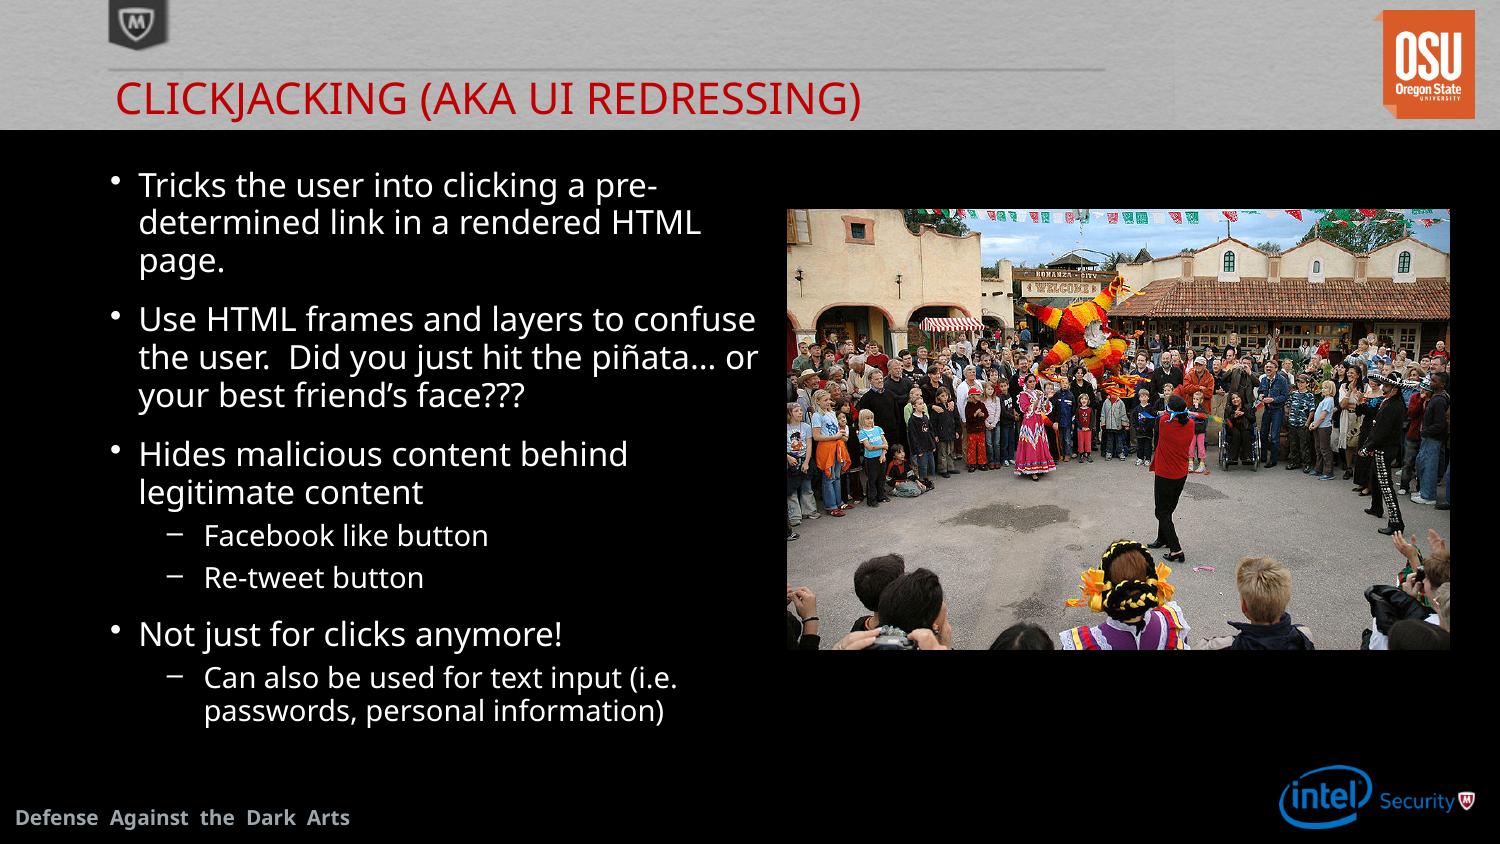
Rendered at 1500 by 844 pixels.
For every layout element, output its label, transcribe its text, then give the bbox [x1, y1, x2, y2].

picture [1279, 765, 1475, 829]
list Tricks the user into clicking a pre-determined link in a rendered HTML page. Use HTML frames and layers to confuse the user. Did you just hit the piñata… or your best friend’s face??? Hides malicious content behind legitimate content Facebook like button Re-tweet button Not just for clicks anymore! Can also be used for text input (i.e. passwords, personal information) [94, 159, 788, 773]
title CLICKJACKING (AKA UI REDRESSING) [99, 53, 1176, 148]
picture [1373, 10, 1475, 119]
picture [787, 209, 1451, 651]
